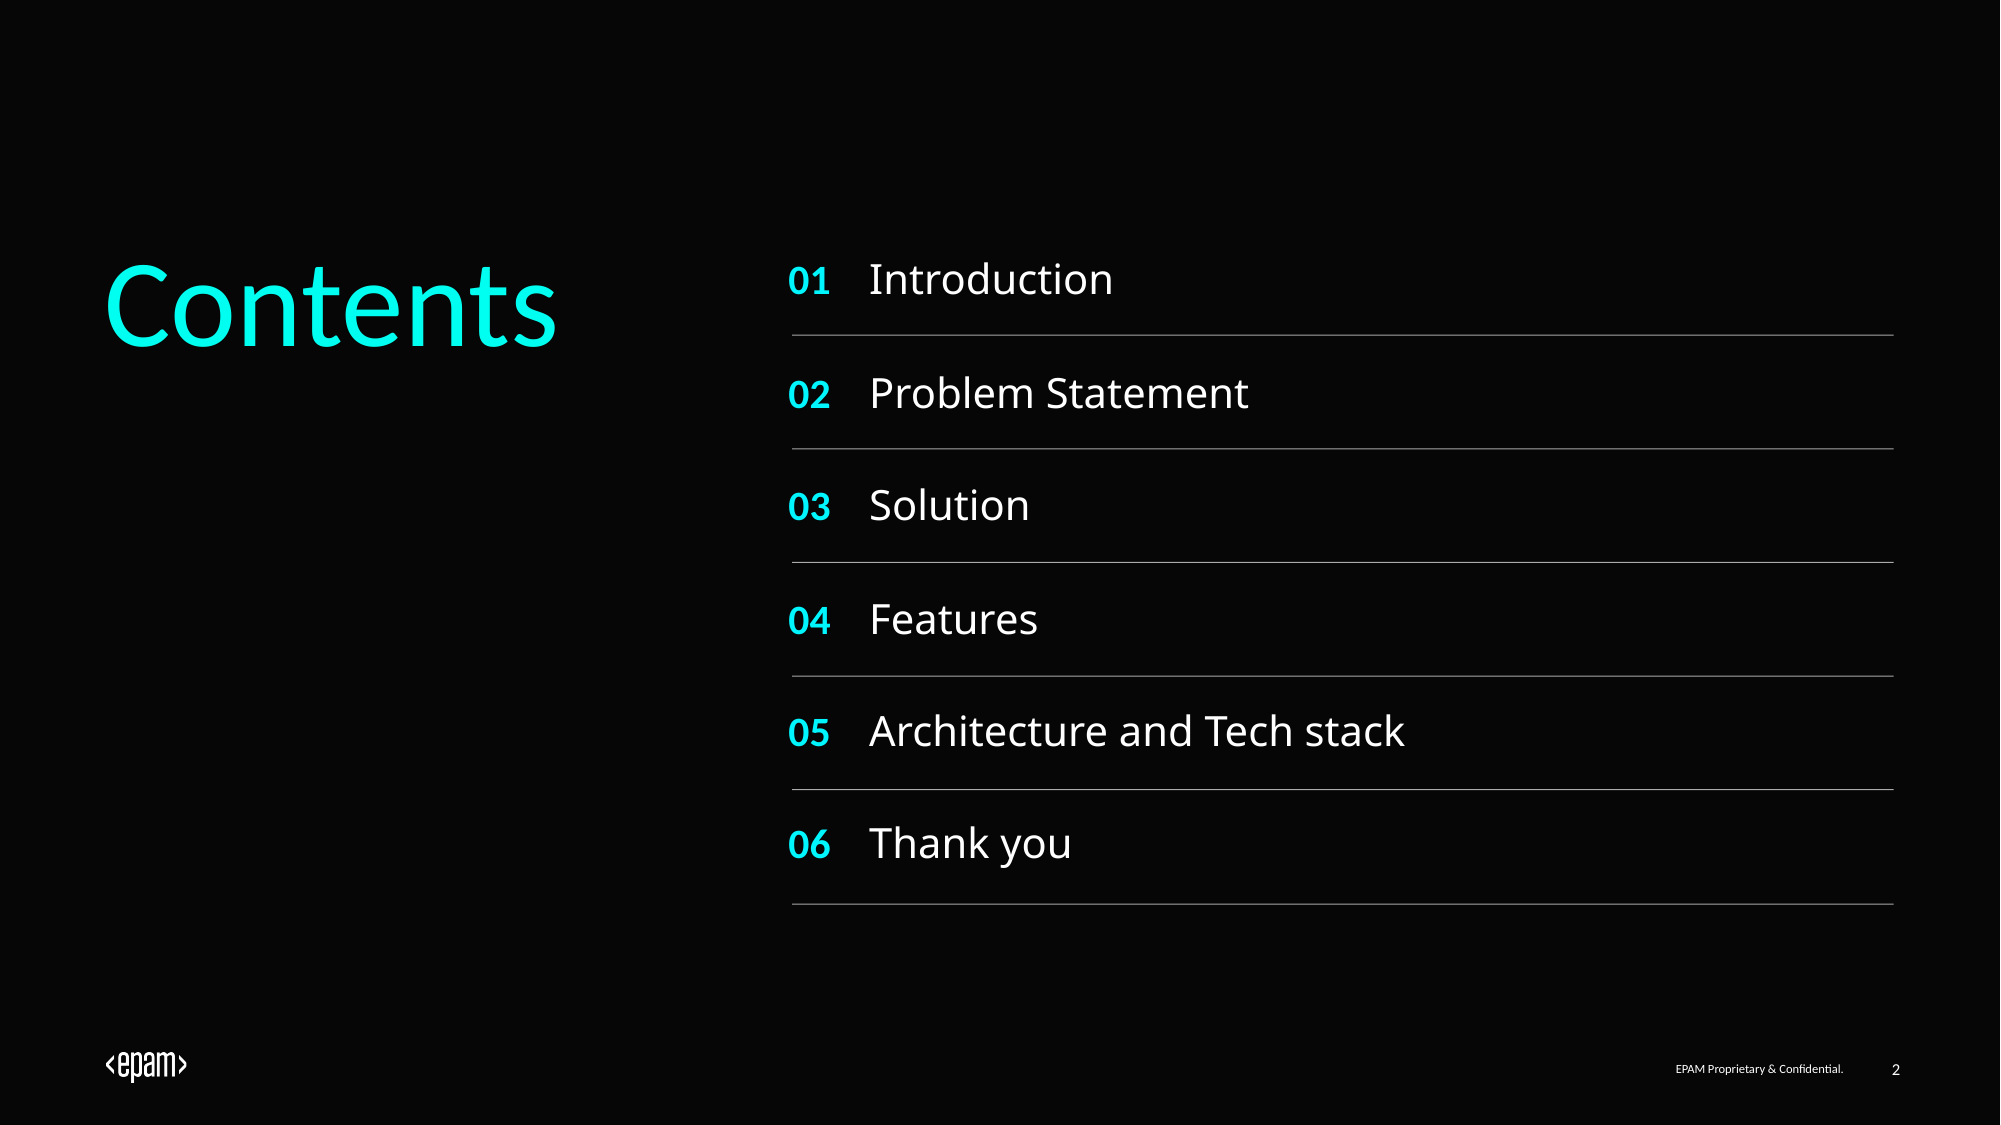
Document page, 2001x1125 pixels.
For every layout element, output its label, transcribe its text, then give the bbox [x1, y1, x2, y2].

list 04 [748, 592, 831, 643]
list Problem Statement [869, 366, 1894, 418]
list Features [869, 592, 1894, 643]
title Contents [104, 221, 694, 373]
list 03 [748, 478, 831, 530]
list 01 [748, 252, 831, 304]
list Thank you [869, 816, 1894, 867]
list Solution [869, 478, 1894, 530]
list Introduction [869, 252, 1894, 304]
list Architecture and Tech stack [869, 704, 1894, 755]
list 02 [748, 366, 831, 418]
list 05 [748, 704, 831, 755]
list 06 [748, 816, 831, 867]
